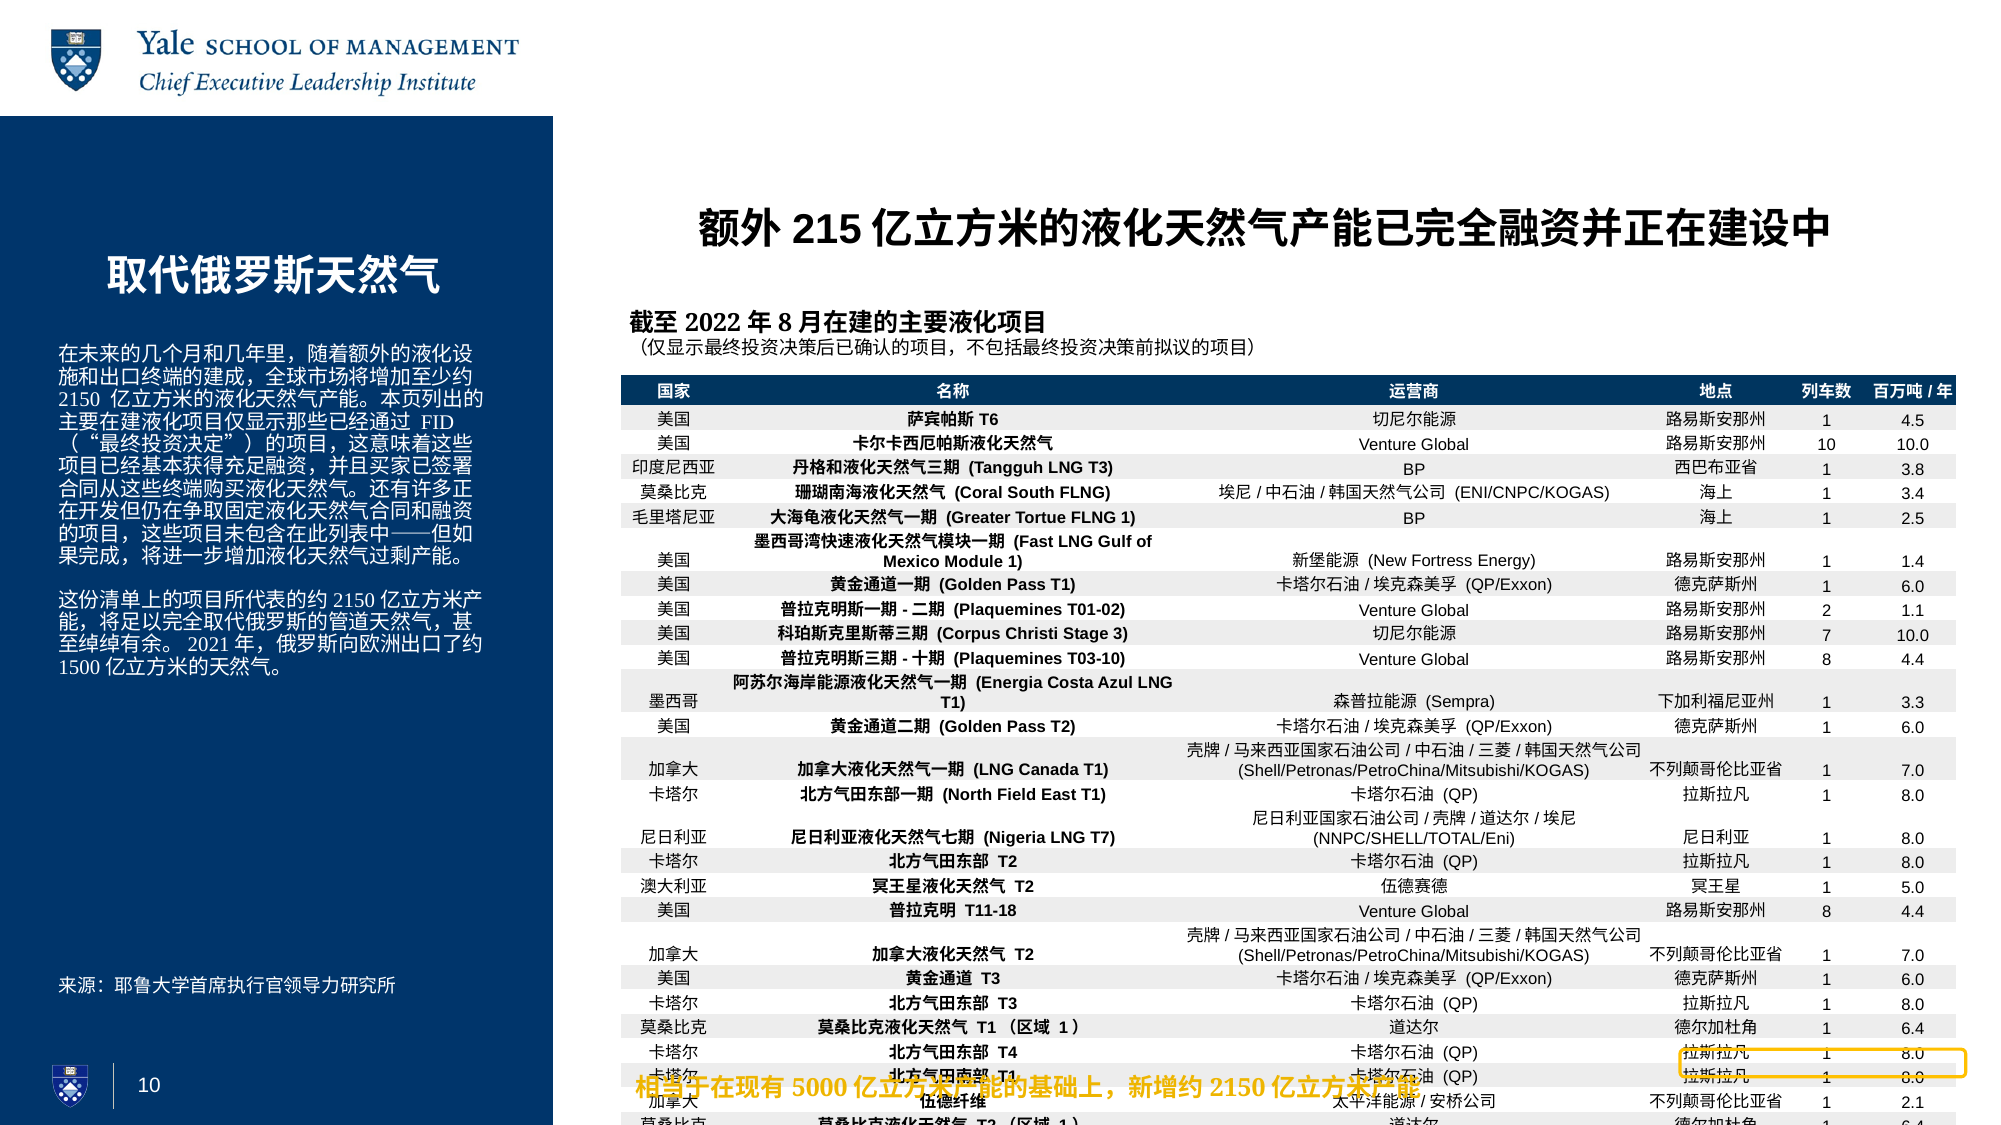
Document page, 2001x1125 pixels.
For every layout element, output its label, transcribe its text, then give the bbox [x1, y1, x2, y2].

table_cell 6.4 [1870, 1112, 1956, 1125]
table_cell Venture Global [1180, 645, 1649, 669]
table_cell 卡塔尔 [621, 848, 726, 873]
table_cell 新堡能源 (New Fortress Energy) [1180, 528, 1649, 571]
table_cell 德克萨斯州 [1649, 965, 1784, 989]
table_cell 8.0 [1870, 989, 1956, 1014]
table_cell 莫桑比克 [621, 479, 726, 503]
table_cell 北方气田东部 T2 [726, 848, 1180, 873]
table_cell 10 [1784, 430, 1870, 454]
table_cell 1 [1784, 503, 1870, 528]
table_cell 10.0 [1870, 430, 1956, 454]
table_cell 澳大利亚 [621, 873, 726, 897]
table_cell 1 [1784, 780, 1870, 805]
table_cell 卡塔尔石油/埃克森美孚 (QP/Exxon) [1180, 965, 1649, 989]
table_cell 加拿大液化天然气一期 (LNG Canada T1) [726, 737, 1180, 780]
table_cell 拉斯拉凡 [1649, 848, 1784, 873]
table_cell 海上 [1649, 479, 1784, 503]
table_cell 墨西哥湾快速液化天然气模块一期 (Fast LNG Gulf of Mexico Module 1) [726, 528, 1180, 571]
table_cell 4.4 [1870, 897, 1956, 922]
table_header 列车数 [1784, 375, 1870, 405]
table_header 国家 [621, 375, 726, 405]
table_cell 路易斯安那州 [1649, 897, 1784, 922]
table_cell 卡尔卡西厄帕斯液化天然气 [726, 430, 1180, 454]
table_cell 美国 [621, 965, 726, 989]
table_cell 北方气田东部 T4 [726, 1038, 1180, 1063]
table_cell 1 [1784, 737, 1870, 780]
table_cell 尼日利亚液化天然气七期 (Nigeria LNG T7) [726, 805, 1180, 848]
table_cell 黄金通道二期 (Golden Pass T2) [726, 712, 1180, 737]
table_cell 卡塔尔石油/埃克森美孚 (QP/Exxon) [1180, 712, 1649, 737]
table_cell 莫桑比克液化天然气 T2（区域 1） [726, 1112, 1180, 1125]
table_cell 美国 [621, 405, 726, 430]
table_cell 北方气田东部 T3 [726, 989, 1180, 1014]
table_cell 加拿大液化天然气 T2 [726, 922, 1180, 965]
table_cell 切尼尔能源 [1180, 405, 1649, 430]
table_cell 2.1 [1870, 1087, 1956, 1112]
table_cell 1.1 [1870, 596, 1956, 620]
table_cell 1 [1784, 528, 1870, 571]
table_cell 路易斯安那州 [1649, 645, 1784, 669]
table_cell 埃尼/中石油/韩国天然气公司 (ENI/CNPC/KOGAS) [1180, 479, 1649, 503]
table_cell 8.0 [1870, 1078, 1956, 1087]
table_cell 丹格和液化天然气三期 (Tangguh LNG T3) [726, 454, 1180, 479]
table_cell 1 [1784, 965, 1870, 989]
table_cell 1 [1784, 479, 1870, 503]
table_cell 1 [1784, 454, 1870, 479]
text_box 在未来的几个月和几年里，随着额外的液化设施和出口终端的建成，全球市场将增加至少约 2150 亿立方米的液化天然气产能。本页列出的主要在建液化项目仅显示那些已经通过 FID（“最终投资决定”）的项目，这意味着这些项目已经基本获得充足融资，并且买家已签署合同从这些终端购买液化天然气。还有许多正在开发但仍在争取固定液化天然气合同和融资的项目，这些项目未包含在此列表中——但如果完成，将进一步增加液化天然气过剩产能。 这份清单上的项目所代表的约2150亿立方米产能，将足以完全取代俄罗斯的管道天然气，甚至绰绰有余。2021年，俄罗斯向欧洲出口了约1500亿立方米的天然气。 [43, 336, 504, 777]
table_cell 莫桑比克液化天然气 T1（区域 1） [726, 1014, 1180, 1038]
text_box [1678, 1048, 1967, 1078]
table_cell 科珀斯克里斯蒂三期 (Corpus Christi Stage 3) [726, 620, 1180, 645]
table_cell 德克萨斯州 [1649, 571, 1784, 596]
table_header 百万吨/年 [1870, 375, 1956, 405]
table_cell 美国 [621, 571, 726, 596]
table_cell 美国 [621, 897, 726, 922]
table_cell 4.4 [1870, 645, 1956, 669]
table_cell 路易斯安那州 [1649, 528, 1784, 571]
table_cell 4.5 [1870, 405, 1956, 430]
table_cell 1.4 [1870, 528, 1956, 571]
table_cell 美国 [621, 645, 726, 669]
table_cell 加拿大 [621, 737, 726, 780]
picture [45, 23, 524, 102]
table_cell 路易斯安那州 [1649, 430, 1784, 454]
table_cell 壳牌/马来西亚国家石油公司/中石油/三菱/韩国天然气公司 (Shell/Petronas/PetroChina/Mitsubishi/KOGAS) [1180, 737, 1649, 780]
table_cell 8.0 [1870, 805, 1956, 848]
table_cell 6.0 [1870, 965, 1956, 989]
list 来源：耶鲁大学首席执行官领导力研究所 [43, 806, 505, 1005]
table_cell 1 [1784, 1078, 1870, 1087]
table_cell 1 [1784, 873, 1870, 897]
table_cell 7.0 [1870, 737, 1956, 780]
table_cell 3.4 [1870, 479, 1956, 503]
table_cell 普拉克明斯三期-十期 (Plaquemines T03-10) [726, 645, 1180, 669]
table_cell 冥王星 [1649, 873, 1784, 897]
table_cell 卡塔尔石油 (QP) [1180, 848, 1649, 873]
table_cell 7 [1784, 620, 1870, 645]
table_cell 德尔加杜角 [1649, 1014, 1784, 1038]
table_cell 6.0 [1870, 571, 1956, 596]
table_cell 卡塔尔 [621, 780, 726, 805]
table_cell 墨西哥 [621, 669, 726, 712]
table_cell 1 [1784, 1112, 1870, 1125]
table_header 名称 [726, 375, 1180, 405]
table_cell 不列颠哥伦比亚省 [1649, 1087, 1784, 1112]
text_box 相当于在现有5000亿立方米产能的基础上，新增约2150亿立方米产能 [621, 1063, 1664, 1109]
table_cell 8.0 [1870, 780, 1956, 805]
slide_number 10 [123, 1064, 410, 1110]
table_cell 1 [1784, 571, 1870, 596]
text_box 额外215亿立方米的液化天然气产能已完全融资并正在建设中 [597, 181, 1933, 260]
table_cell 1 [1784, 712, 1870, 737]
title 取代俄罗斯天然气 [43, 161, 504, 307]
table_cell 1 [1784, 405, 1870, 430]
table_cell 卡塔尔石油/埃克森美孚 (QP/Exxon) [1180, 571, 1649, 596]
table_cell 8.0 [1870, 1038, 1956, 1048]
table_cell 普拉克明斯一期-二期 (Plaquemines T01-02) [726, 596, 1180, 620]
table_cell 德克萨斯州 [1649, 712, 1784, 737]
table_cell 美国 [621, 430, 726, 454]
table_cell 2.5 [1870, 503, 1956, 528]
table_cell 伍德赛德 [1180, 873, 1649, 897]
table_cell 尼日利亚 [621, 805, 726, 848]
table_cell 路易斯安那州 [1649, 596, 1784, 620]
table_cell 7.0 [1870, 922, 1956, 965]
table_cell 卡塔尔 [621, 1038, 726, 1063]
text_box 截至2022年8月在建的主要液化项目 （仅显示最终投资决策后已确认的项目，不包括最终投资决策前拟议的项目） [629, 306, 1710, 375]
table_cell BP [1180, 503, 1649, 528]
table_cell 珊瑚南海液化天然气 (Coral South FLNG) [726, 479, 1180, 503]
table_cell 1 [1784, 1014, 1870, 1038]
table_cell 莫桑比克 [621, 1112, 726, 1125]
table_cell 路易斯安那州 [1649, 405, 1784, 430]
table_cell 1 [1784, 848, 1870, 873]
table_cell 1 [1784, 805, 1870, 848]
table_cell 大海龟液化天然气一期 (Greater Tortue FLNG 1) [726, 503, 1180, 528]
table_cell 西巴布亚省 [1649, 454, 1784, 479]
table_cell 拉斯拉凡 [1664, 1063, 1784, 1087]
table_header 地点 [1649, 375, 1784, 405]
table_header 运营商 [1180, 375, 1649, 405]
table_cell 莫桑比克 [621, 1014, 726, 1038]
table_cell 黄金通道 T3 [726, 965, 1180, 989]
table_cell 拉斯拉凡 [1649, 780, 1784, 805]
table_cell 8.0 [1870, 848, 1956, 873]
table_cell 1 [1784, 669, 1870, 712]
table_cell Venture Global [1180, 596, 1649, 620]
table_cell 1 [1784, 989, 1870, 1014]
table_cell 卡塔尔石油 (QP) [1180, 1038, 1649, 1063]
table_cell 2 [1784, 596, 1870, 620]
table_cell 冥王星液化天然气 T2 [726, 873, 1180, 897]
table_cell 卡塔尔 [621, 989, 726, 1014]
table_cell 道达尔 [1180, 1014, 1649, 1038]
table_cell 拉斯拉凡 [1649, 989, 1784, 1014]
table_cell 卡塔尔石油 (QP) [1180, 780, 1649, 805]
table_cell 1 [1784, 922, 1870, 965]
table_cell 6.4 [1870, 1014, 1956, 1038]
table_cell 下加利福尼亚州 [1649, 669, 1784, 712]
table_cell 森普拉能源 (Sempra) [1180, 669, 1649, 712]
picture [43, 1058, 98, 1114]
table_cell 壳牌/马来西亚国家石油公司/中石油/三菱/韩国天然气公司 (Shell/Petronas/PetroChina/Mitsubishi/KOGAS) [1180, 922, 1649, 965]
table_cell 印度尼西亚 [621, 454, 726, 479]
table_cell BP [1180, 454, 1649, 479]
table_cell 毛里塔尼亚 [621, 503, 726, 528]
table_cell 美国 [621, 596, 726, 620]
table_cell 8 [1784, 897, 1870, 922]
table_cell 尼日利亚 [1649, 805, 1784, 848]
table_cell 卡塔尔石油 (QP) [1180, 989, 1649, 1014]
table_cell 6.0 [1870, 712, 1956, 737]
table_cell 10.0 [1870, 620, 1956, 645]
table_cell 不列颠哥伦比亚省 [1649, 737, 1784, 780]
table_cell 3.8 [1870, 454, 1956, 479]
table_cell 1 [1784, 1038, 1870, 1048]
table_cell 北方气田东部一期 (North Field East T1) [726, 780, 1180, 805]
table_cell 萨宾帕斯T6 [726, 405, 1180, 430]
table_cell 不列颠哥伦比亚省 [1649, 922, 1784, 965]
table_cell 海上 [1649, 503, 1784, 528]
table_cell 加拿大 [621, 922, 726, 965]
table_cell Venture Global [1180, 430, 1649, 454]
table_cell 美国 [621, 528, 726, 571]
table_cell 拉斯拉凡 [1649, 1038, 1784, 1063]
table_cell 美国 [621, 712, 726, 737]
table_cell 3.3 [1870, 669, 1956, 712]
table_cell 1 [1784, 1087, 1870, 1112]
table_cell 8 [1784, 645, 1870, 669]
table_cell 美国 [621, 620, 726, 645]
table_cell 切尼尔能源 [1180, 620, 1649, 645]
table_cell Venture Global [1180, 897, 1649, 922]
table_cell 普拉克明 T11-18 [726, 897, 1180, 922]
table_cell 阿苏尔海岸能源液化天然气一期 (Energia Costa Azul LNG T1) [726, 669, 1180, 712]
table_cell 黄金通道一期 (Golden Pass T1) [726, 571, 1180, 596]
table_cell 尼日利亚国家石油公司/壳牌/道达尔/埃尼 (NNPC/SHELL/TOTAL/Eni) [1180, 805, 1649, 848]
table_cell 路易斯安那州 [1649, 620, 1784, 645]
table_cell 5.0 [1870, 873, 1956, 897]
table_cell 德尔加杜角 [1649, 1112, 1784, 1125]
table_cell 道达尔 [1180, 1112, 1649, 1125]
